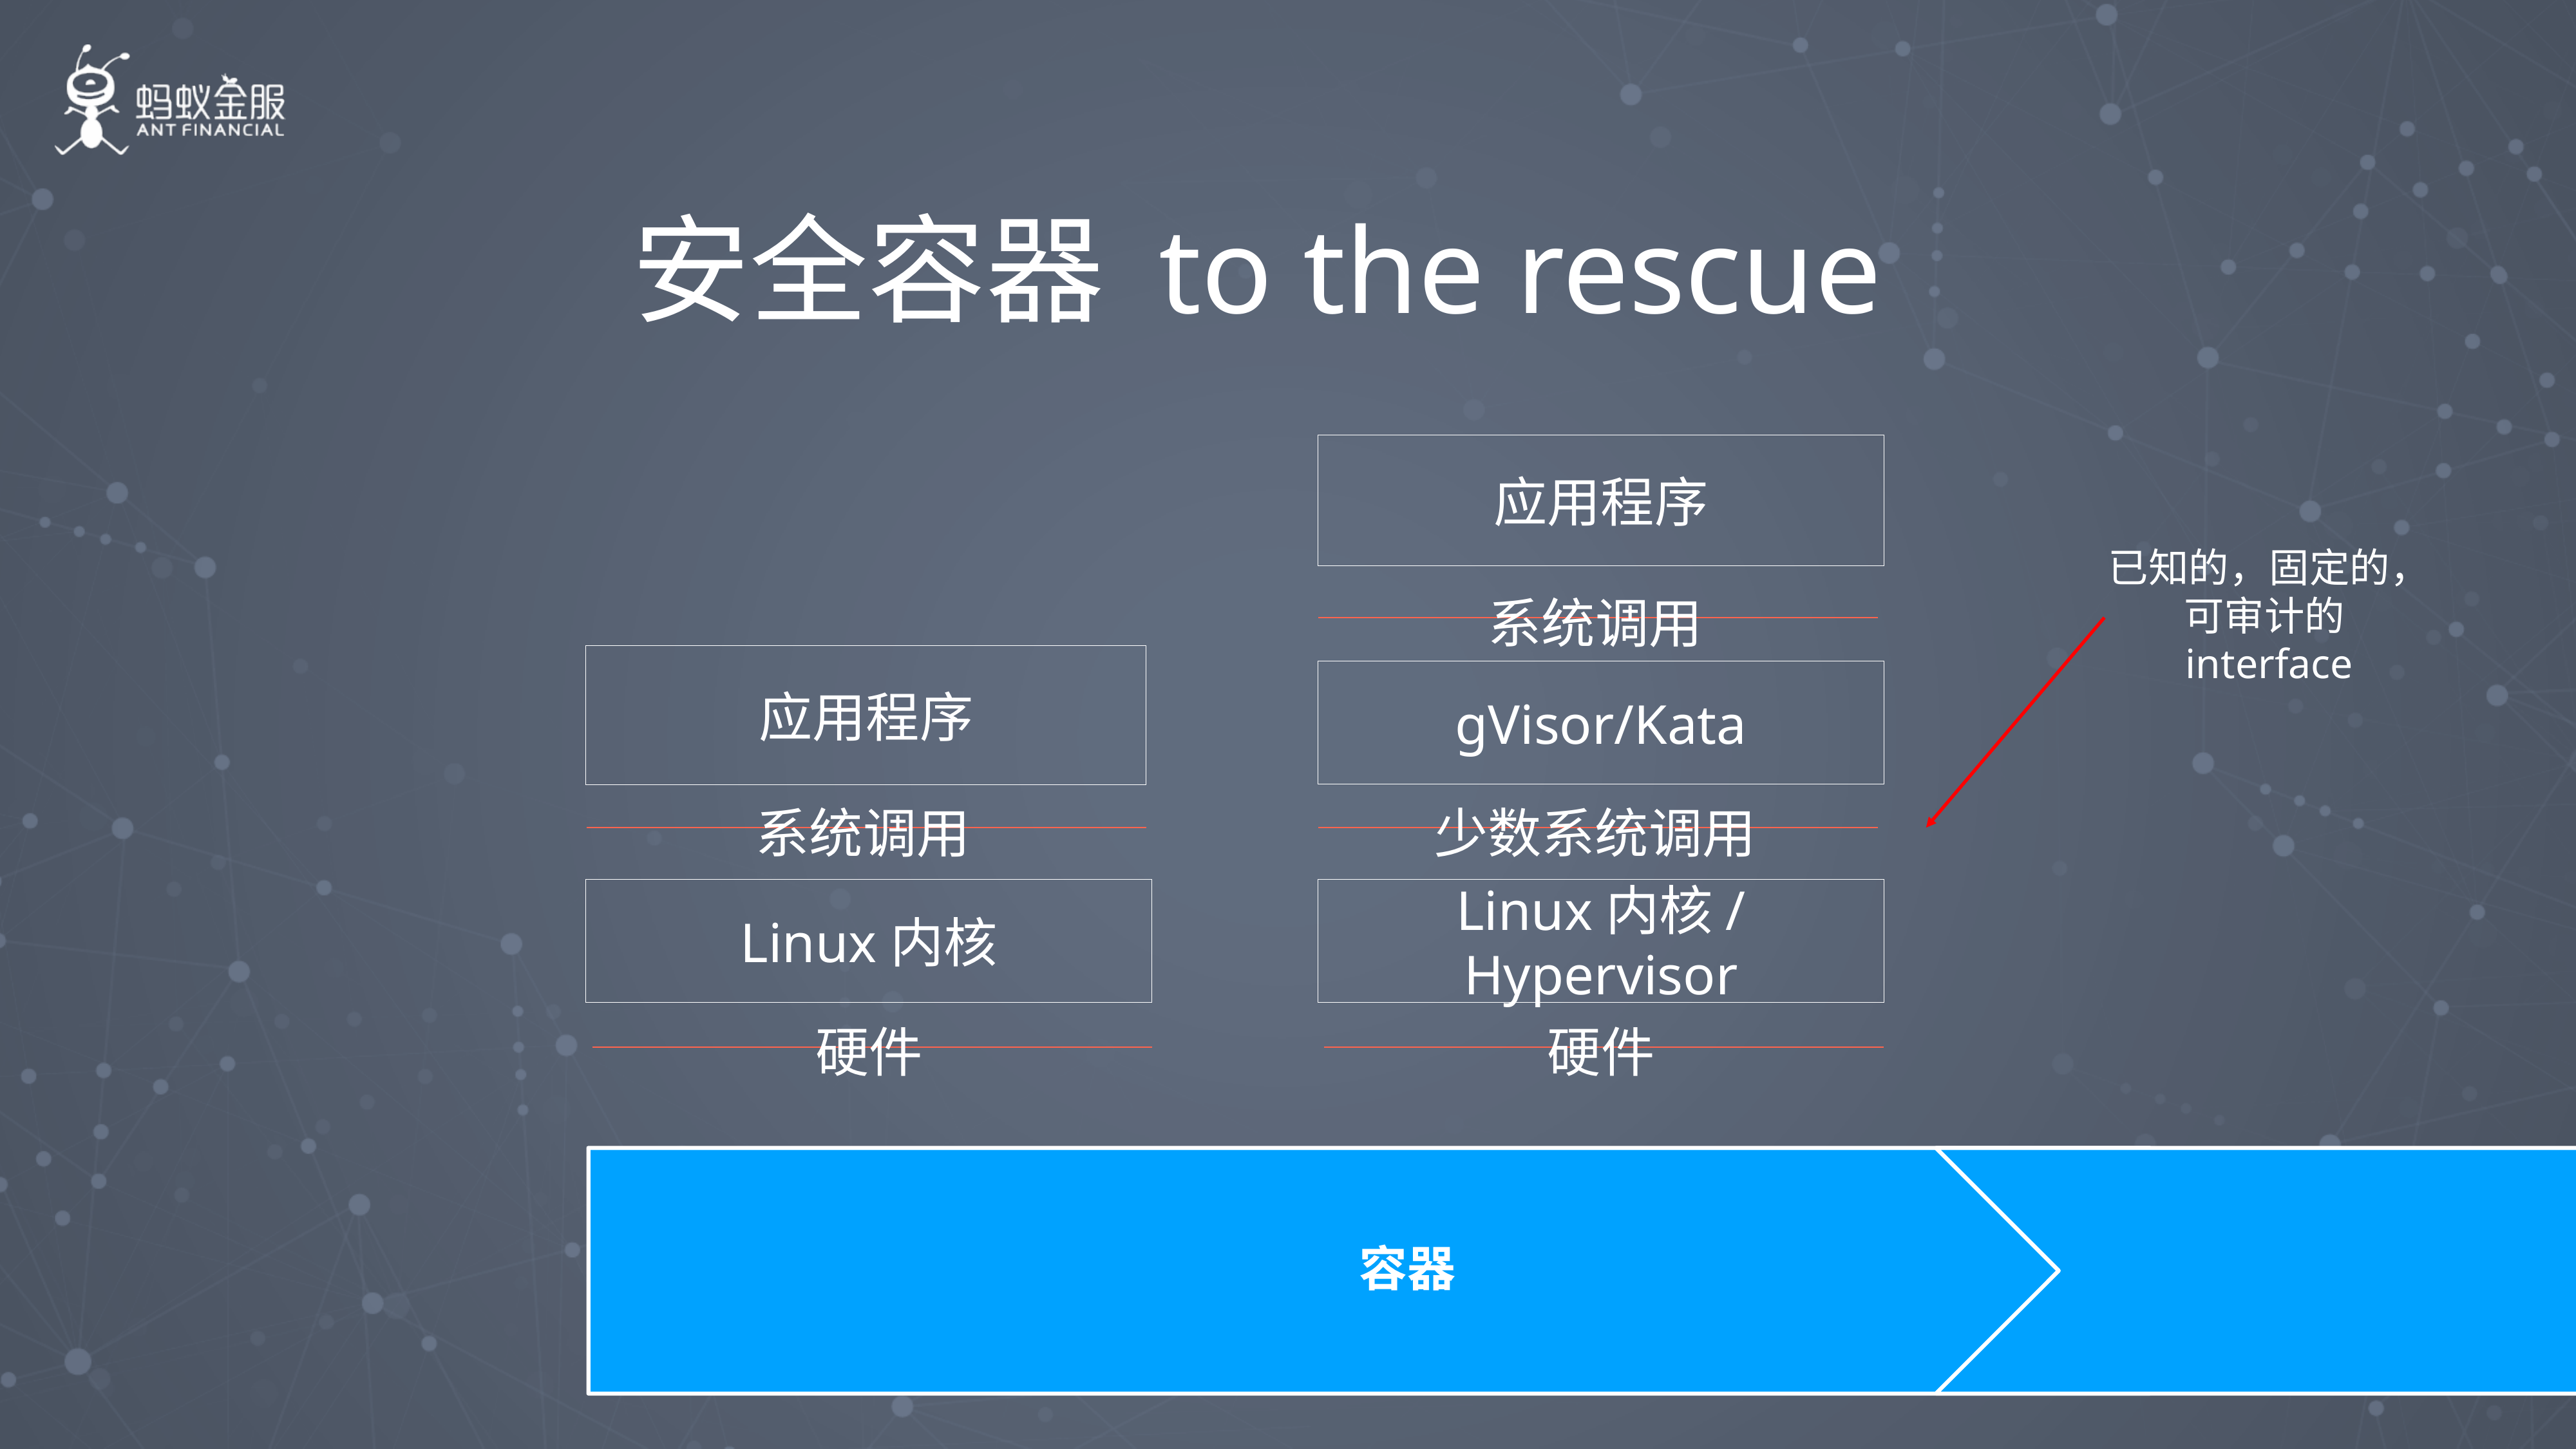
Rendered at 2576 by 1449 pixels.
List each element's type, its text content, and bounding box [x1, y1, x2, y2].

text_box 已知的，固定的，可审计的interface [2098, 537, 2440, 692]
title 安全容器 to the rescue [147, 144, 2367, 387]
picture [55, 44, 286, 156]
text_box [1926, 617, 2105, 828]
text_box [585, 434, 1975, 1273]
